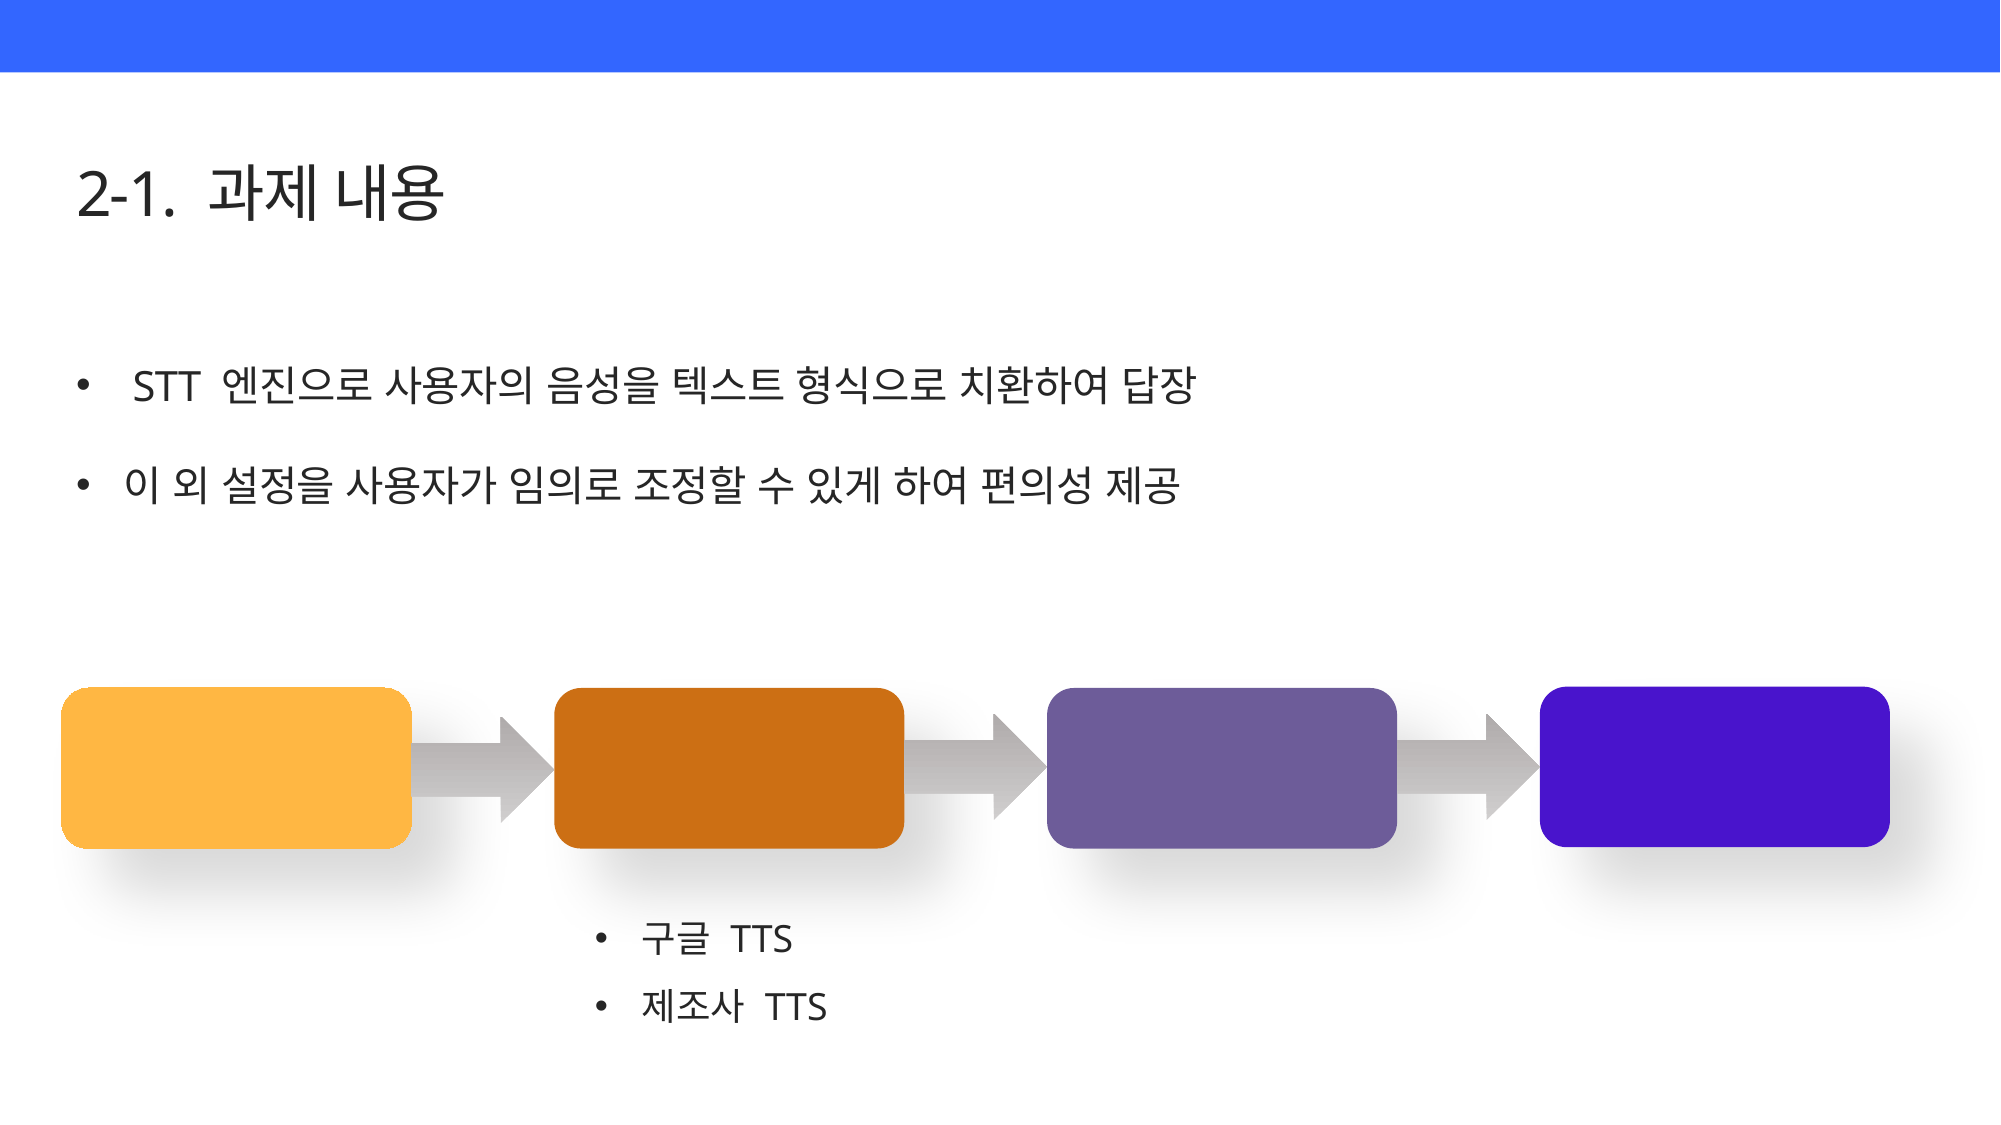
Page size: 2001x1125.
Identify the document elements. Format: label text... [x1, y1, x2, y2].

text_box [1396, 711, 1542, 823]
text_box [903, 711, 1049, 823]
text_box 블루투스 제품 [1047, 687, 1398, 849]
text_box 2-1. 과제 내용 [61, 139, 771, 235]
text_box [410, 714, 556, 826]
text_box STT 엔진으로 사용자의 음성을 텍스트 형식으로 치환하여 답장 이 외 설정을 사용자가 임의로 조정할 수 있게 하여 편의성 제공 [61, 302, 1747, 635]
text_box 오디오 재생 [1539, 686, 1890, 848]
text_box 카카오톡 메시지 [61, 687, 412, 849]
text_box 스마트폰 내 TTS 엔진 [554, 687, 905, 849]
text_box 구글 TTS 제조사 TTS [580, 885, 843, 1036]
